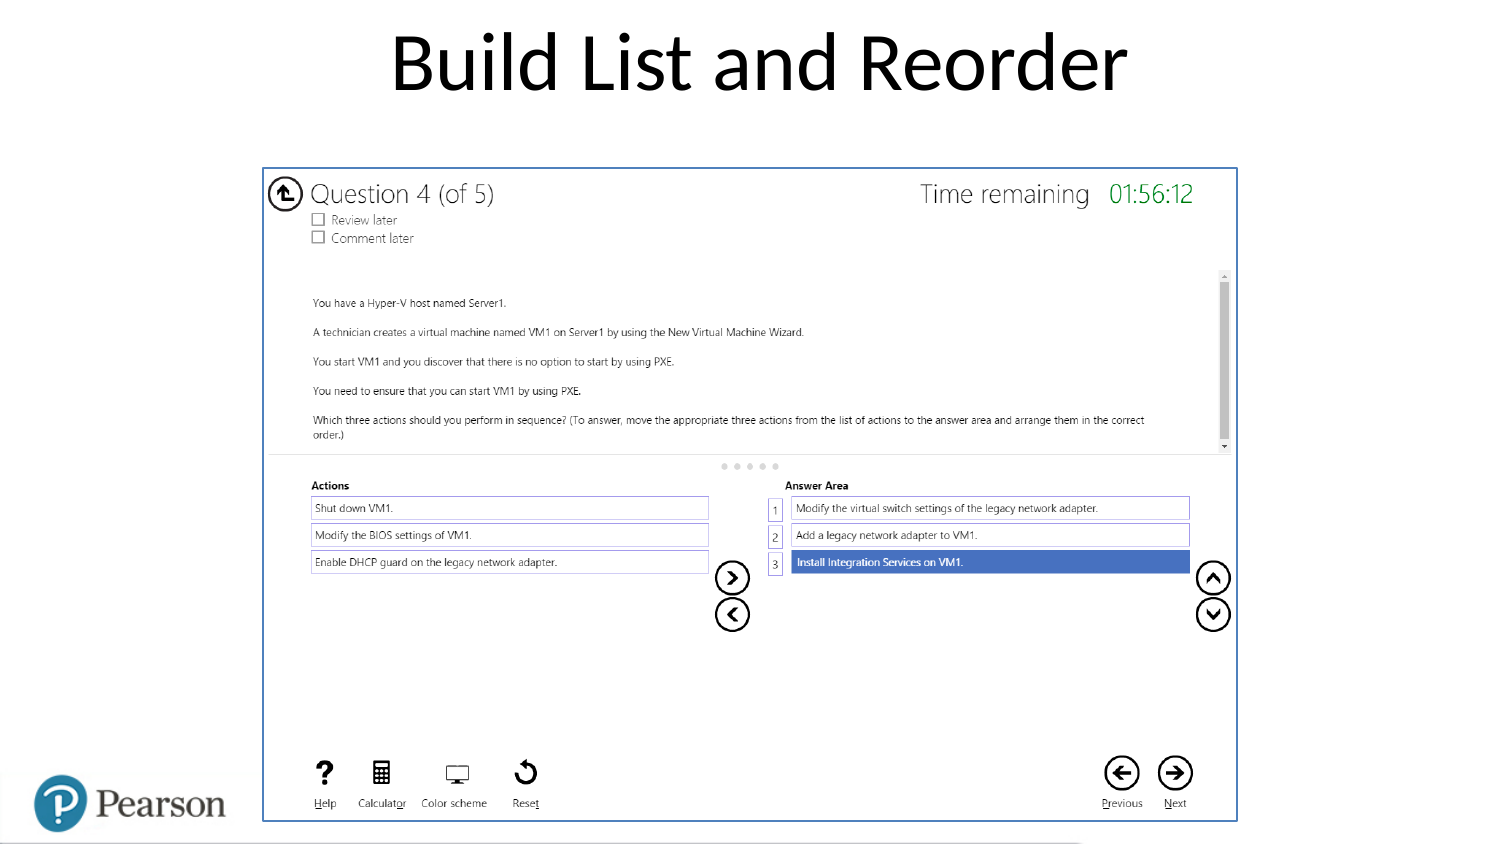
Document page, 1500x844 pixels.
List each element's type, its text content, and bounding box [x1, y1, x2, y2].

title Build List and Reorder [132, 0, 1371, 92]
picture [0, 0, 1500, 844]
